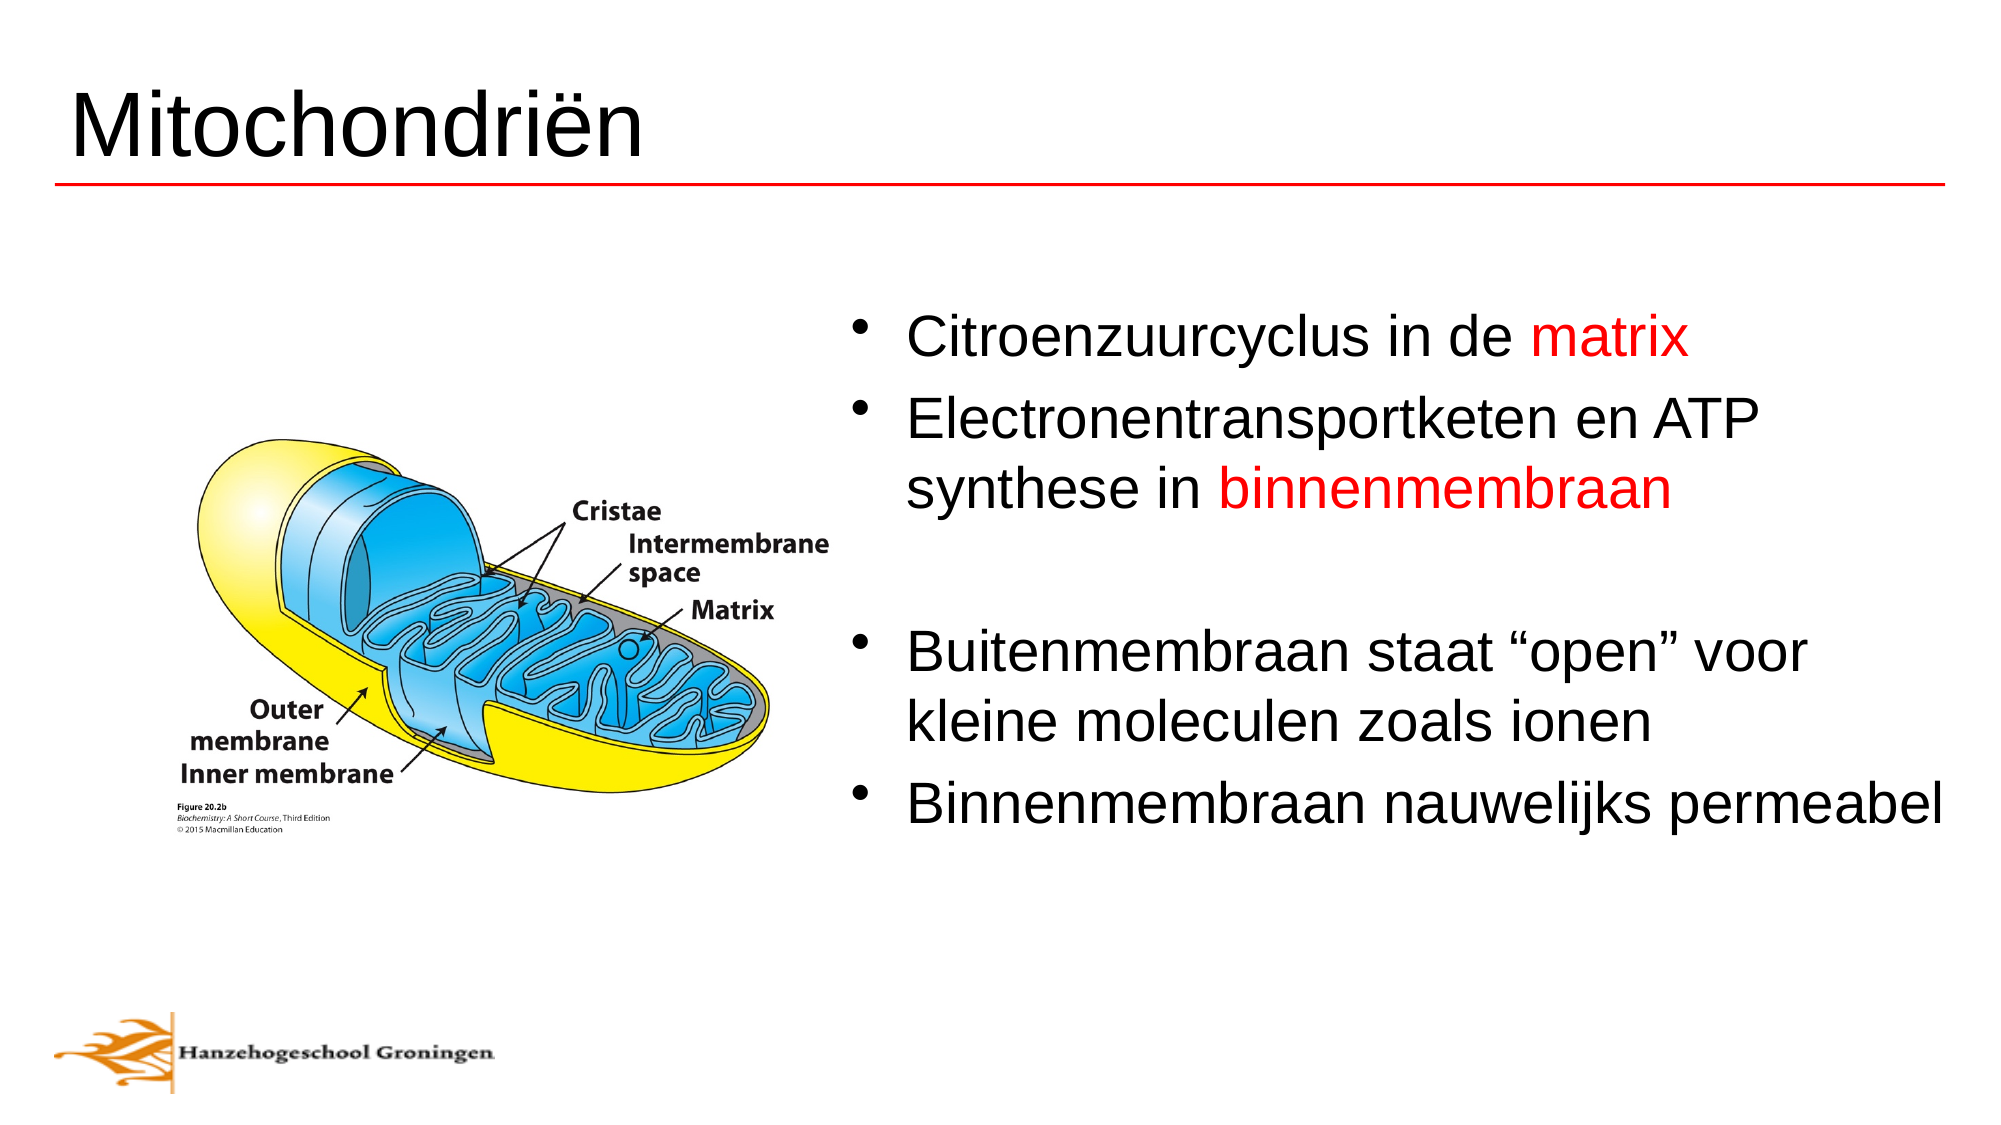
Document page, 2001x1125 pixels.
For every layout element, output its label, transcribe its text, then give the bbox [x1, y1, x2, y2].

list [172, 431, 836, 837]
picture [54, 1012, 495, 1094]
title Mitochondriën [54, 54, 1946, 185]
list Citroenzuurcyclus in de matrix Electronentransportketen en ATP synthese in binnenmembraan Buitenmembraan staat “open” voor kleine moleculen zoals ionen Binnenmembraan nauwelijks permeabel [835, 290, 1966, 1034]
